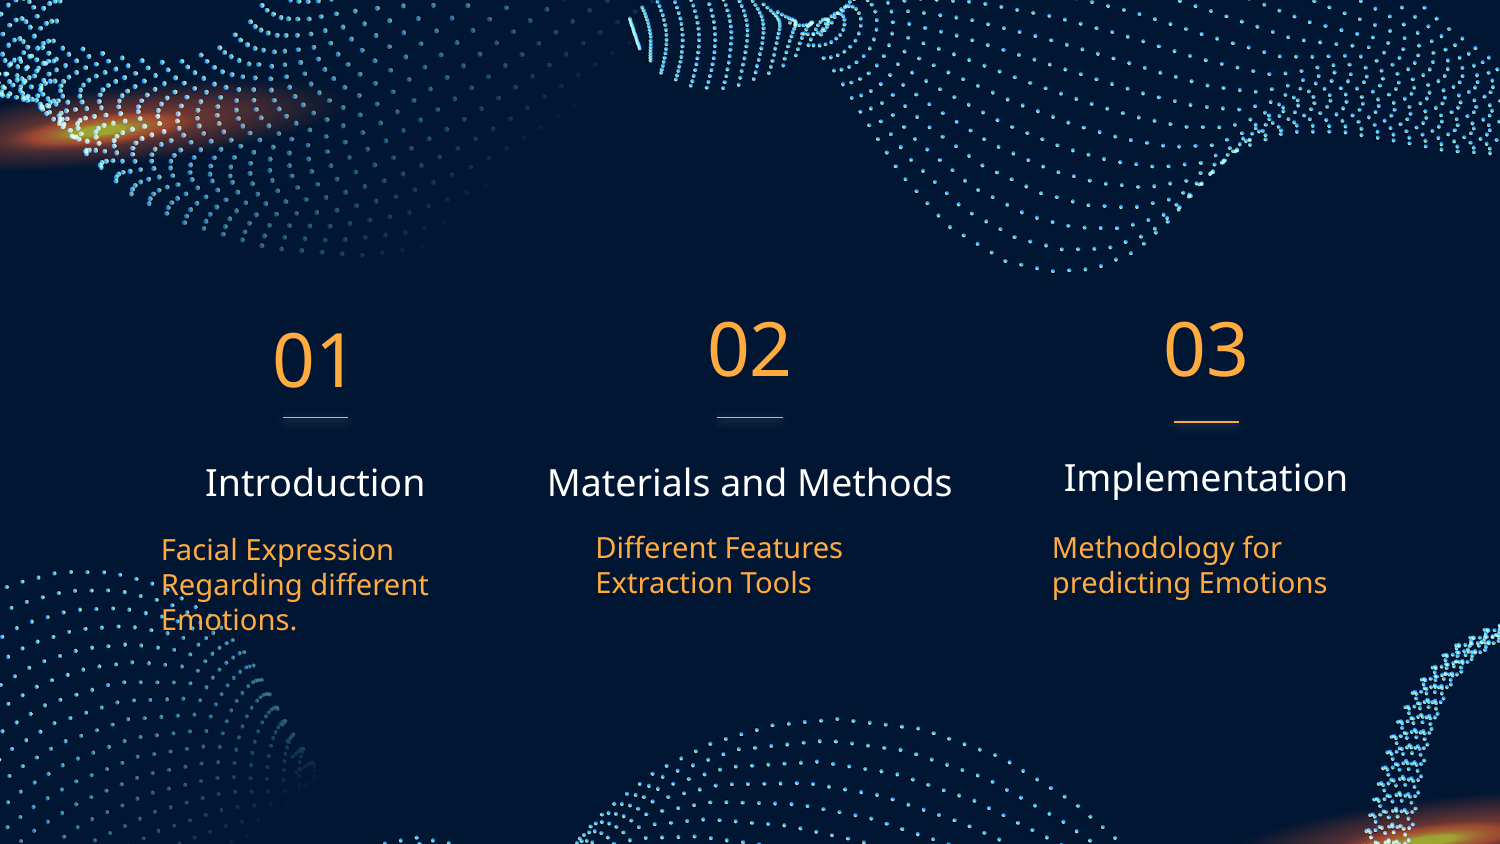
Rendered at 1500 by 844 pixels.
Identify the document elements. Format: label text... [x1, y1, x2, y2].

title 02 [580, 287, 920, 407]
subtitle Facial Expression Regarding different Emotions. [145, 516, 485, 719]
subtitle Methodology for predicting Emotions [1036, 514, 1376, 717]
title 03 [1036, 287, 1376, 407]
title 01 [145, 298, 485, 418]
subtitle Different Features Extraction Tools [580, 514, 920, 717]
title Implementation [1029, 424, 1384, 515]
title Introduction [145, 429, 485, 516]
picture [0, 0, 1500, 844]
title Materials and Methods [498, 429, 1002, 519]
